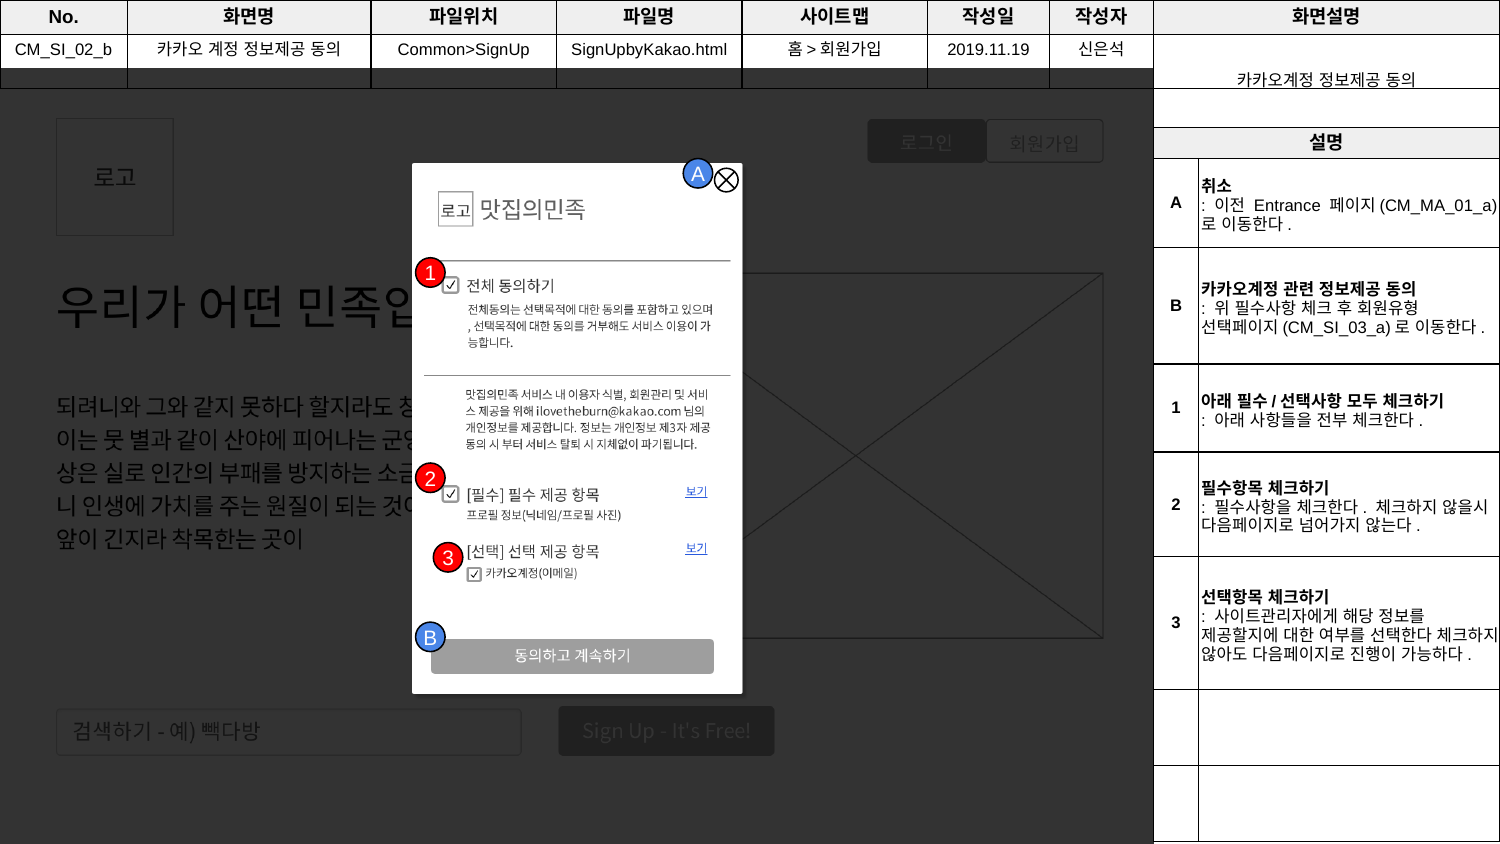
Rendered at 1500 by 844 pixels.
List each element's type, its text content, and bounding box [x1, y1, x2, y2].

table_header 사이트맵 [743, 1, 927, 34]
table_cell 선택항목 체크하기 : 사이트관리자에게 해당 정보를 제공할지에 대한 여부를 선택한다 체크하지 않아도 다음페이지로 진행이 가능하다. [1199, 557, 1499, 689]
table_header 파일명 [557, 1, 741, 34]
table_cell 홈>회원가입 [743, 35, 927, 67]
table_header 화면명 [128, 1, 370, 34]
table_cell [1199, 766, 1499, 841]
table_cell 2 [1158, 453, 1198, 556]
table_header No. [1, 1, 127, 34]
table_cell 필수항목 체크하기 : 필수사항을 체크한다. 체크하지 않을시 다음페이지로 넘어가지 않는다. [1199, 453, 1499, 556]
table_header 화면설명 [1154, 1, 1499, 34]
table_cell Common>SignUp [372, 35, 556, 67]
table_cell [1199, 690, 1499, 765]
table_header 작성일 [928, 1, 1049, 34]
table_cell 1 [1158, 365, 1198, 451]
table_cell 카카오 계정 정보제공 동의 [128, 35, 370, 67]
table_header 카카오계정 정보제공 동의 [1154, 35, 1499, 127]
table_cell [1158, 690, 1198, 765]
table_header 파일위치 [372, 1, 556, 34]
table_cell B [1158, 248, 1198, 363]
table_cell 카카오계정 관련 정보제공 동의 : 위 필수사항 체크 후 회원유형 선택페이지(CM_SI_03_a)로 이동한다. [1199, 248, 1499, 363]
table_cell 3 [1158, 557, 1198, 689]
table_header 작성자 [1050, 1, 1153, 34]
table_cell 2019.11.19 [928, 35, 1049, 67]
picture [0, 68, 1154, 844]
table_cell A [1158, 159, 1198, 247]
table_cell 아래 필수/선택사항 모두 체크하기 : 아래 사항들을 전부 체크한다. [1199, 365, 1499, 451]
table_cell 취소 : 이전 Entrance 페이지(CM_MA_01_a) 로 이동한다. [1199, 159, 1499, 247]
table_cell SignUpbyKakao.html [557, 35, 741, 67]
table_cell CM_SI_02_b [1, 35, 127, 67]
table_cell [1158, 766, 1198, 841]
table_cell 설명 [1158, 128, 1499, 158]
table_cell 신은석 [1050, 35, 1153, 68]
